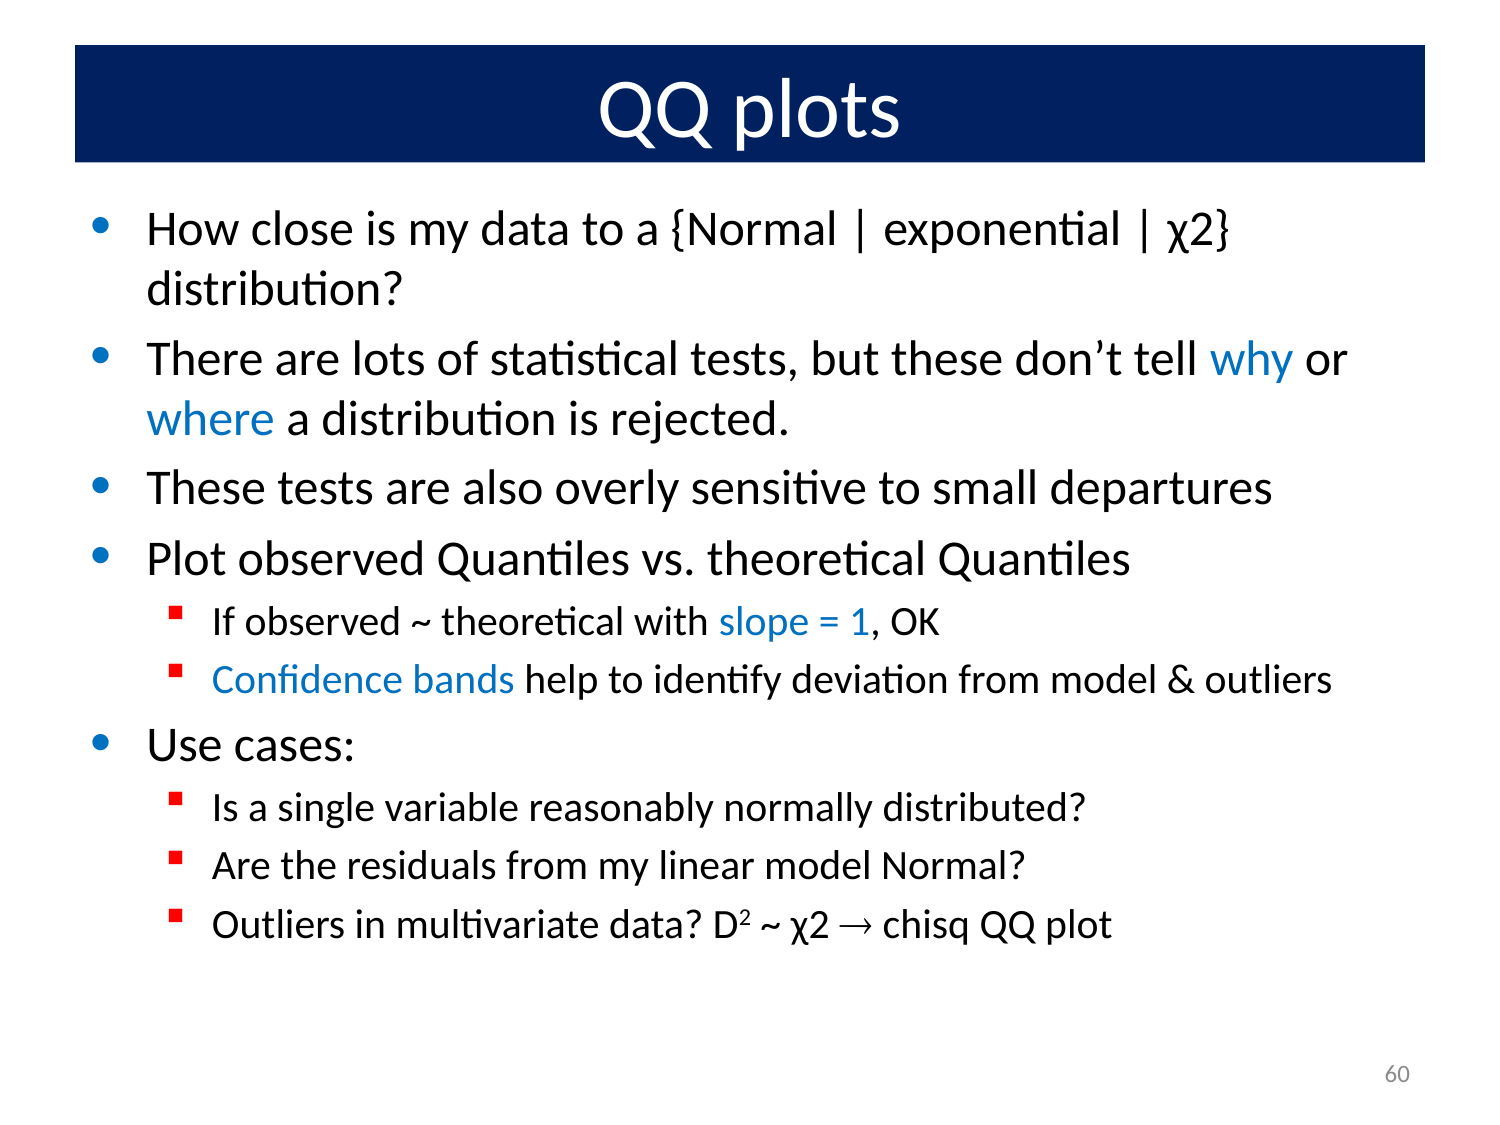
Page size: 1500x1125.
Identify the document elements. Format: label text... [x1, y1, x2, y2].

slide_number 60 [1074, 1042, 1425, 1103]
title QQ plots [75, 45, 1425, 163]
list How close is my data to a {Normal | exponential | χ2} distribution? There are lots of statistical tests, but these don’t tell why or where a distribution is rejected. These tests are also overly sensitive to small departures Plot observed Quantiles vs. theoretical Quantiles If observed ~ theoretical with slope = 1, OK Confidence bands help to identify deviation from model & outliers Use cases: Is a single variable reasonably normally distributed? Are the residuals from my linear model Normal? Outliers in multivariate data? D2 ~ χ2  chisq QQ plot [75, 187, 1425, 1025]
